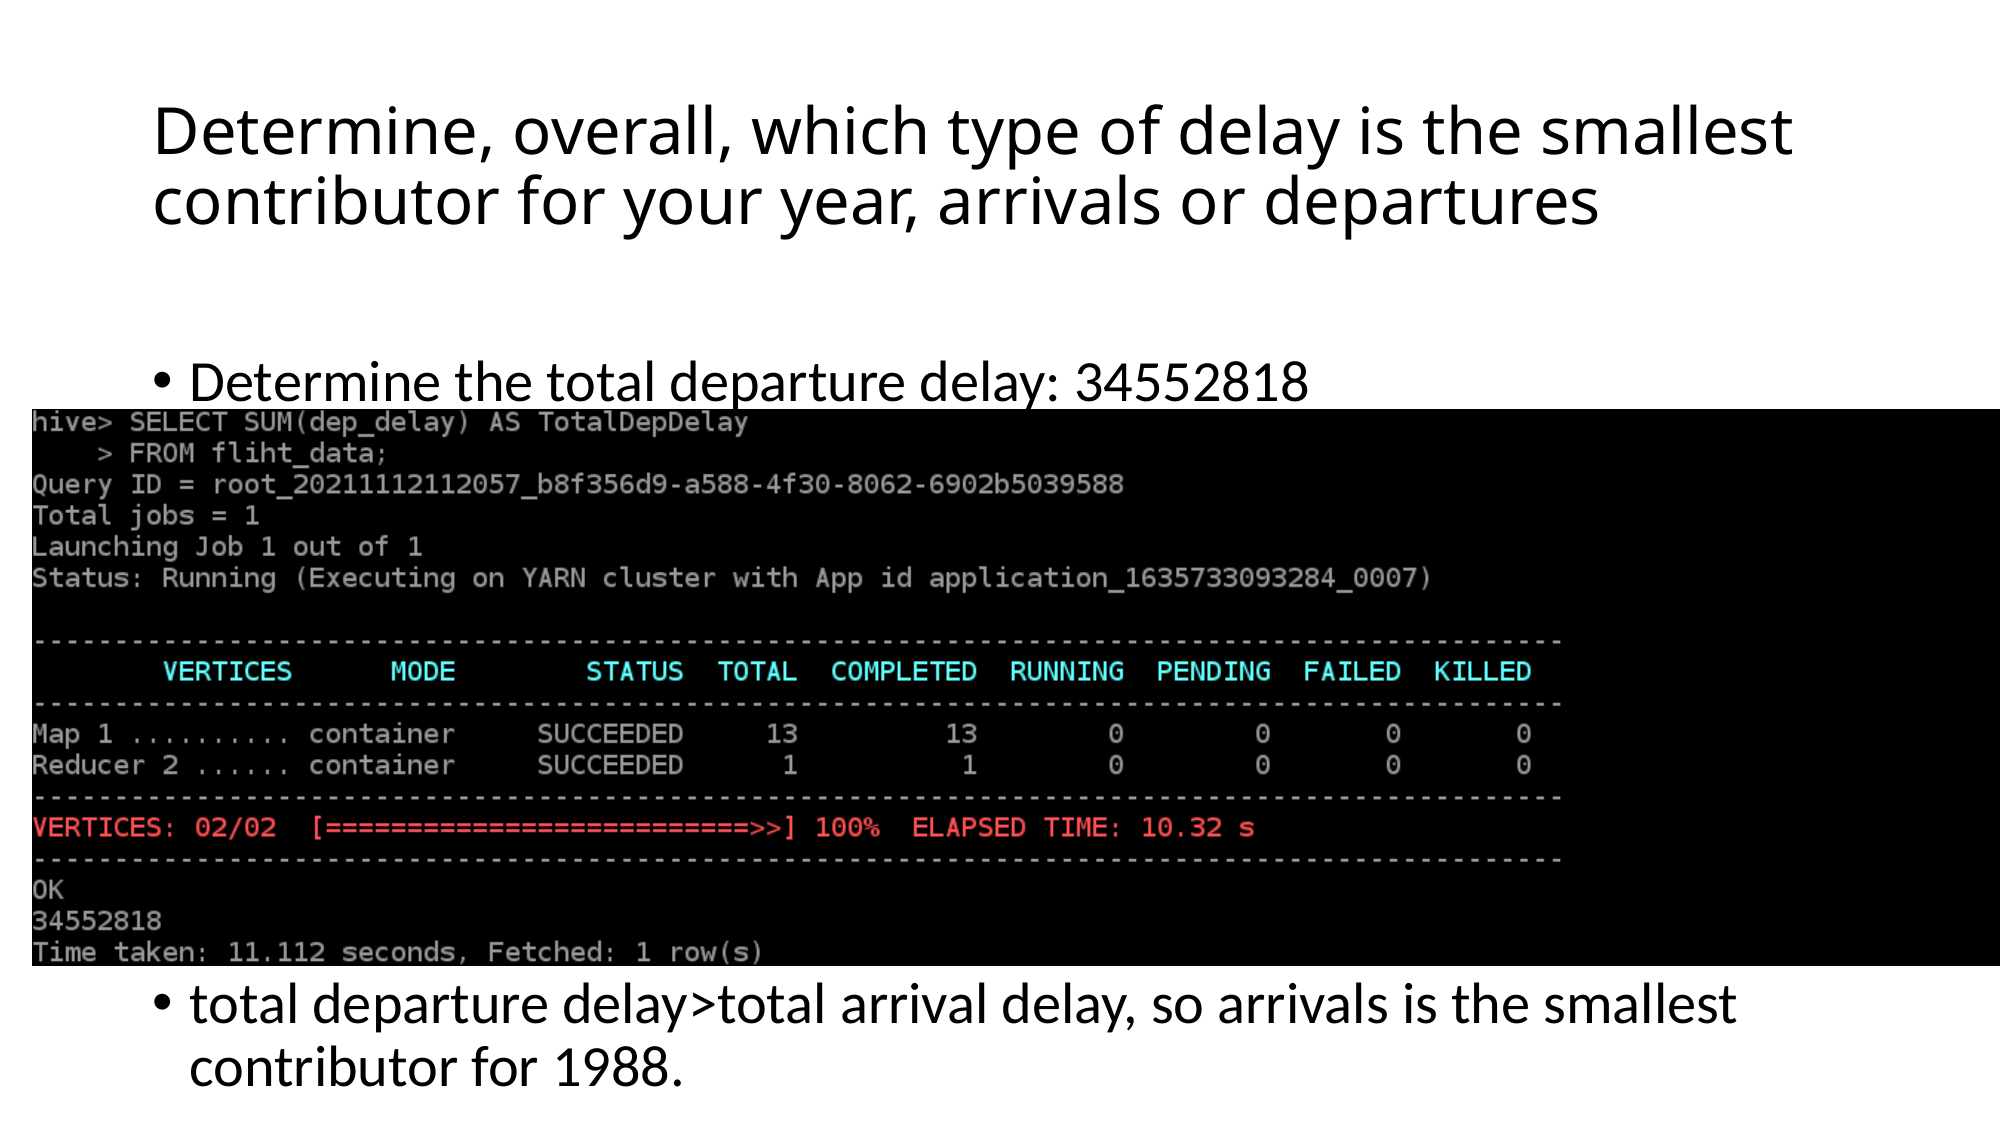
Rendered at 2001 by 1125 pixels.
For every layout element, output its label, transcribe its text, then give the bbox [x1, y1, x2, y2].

picture [31, 409, 2000, 966]
text_box Determine the total departure delay: 34552818 [137, 343, 1863, 409]
text_box total departure delay>total arrival delay, so arrivals is the smallest contributor for 1988. [137, 966, 1863, 1125]
title Determine, overall, which type of delay is the smallest contributor for your year, arrivals or departures [137, 59, 1863, 278]
